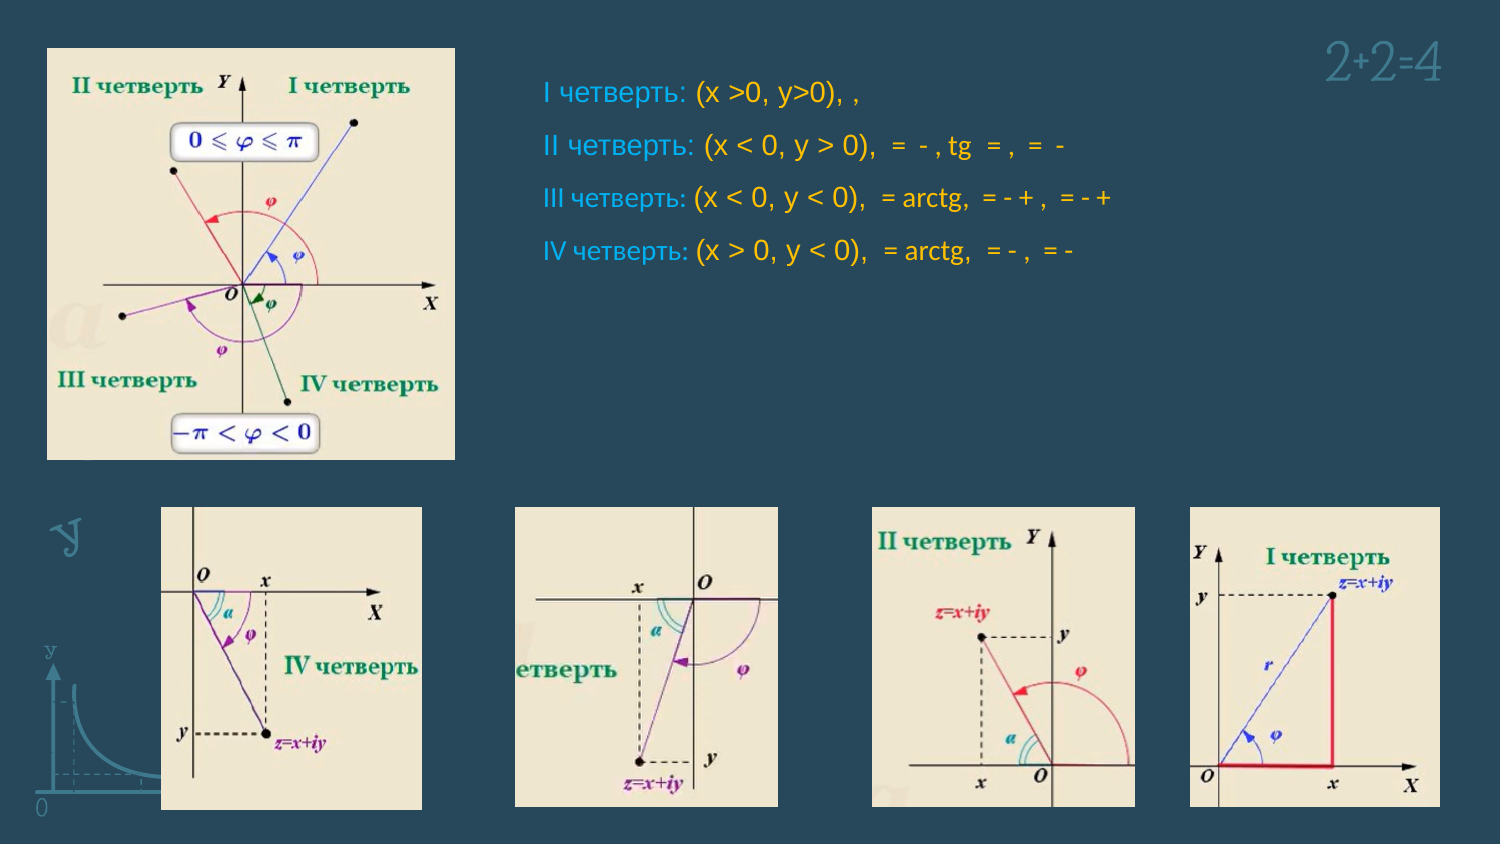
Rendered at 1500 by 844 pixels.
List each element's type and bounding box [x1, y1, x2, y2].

picture [1190, 507, 1441, 807]
picture [515, 507, 779, 807]
picture [161, 507, 422, 810]
picture [871, 507, 1136, 807]
picture [46, 48, 455, 460]
